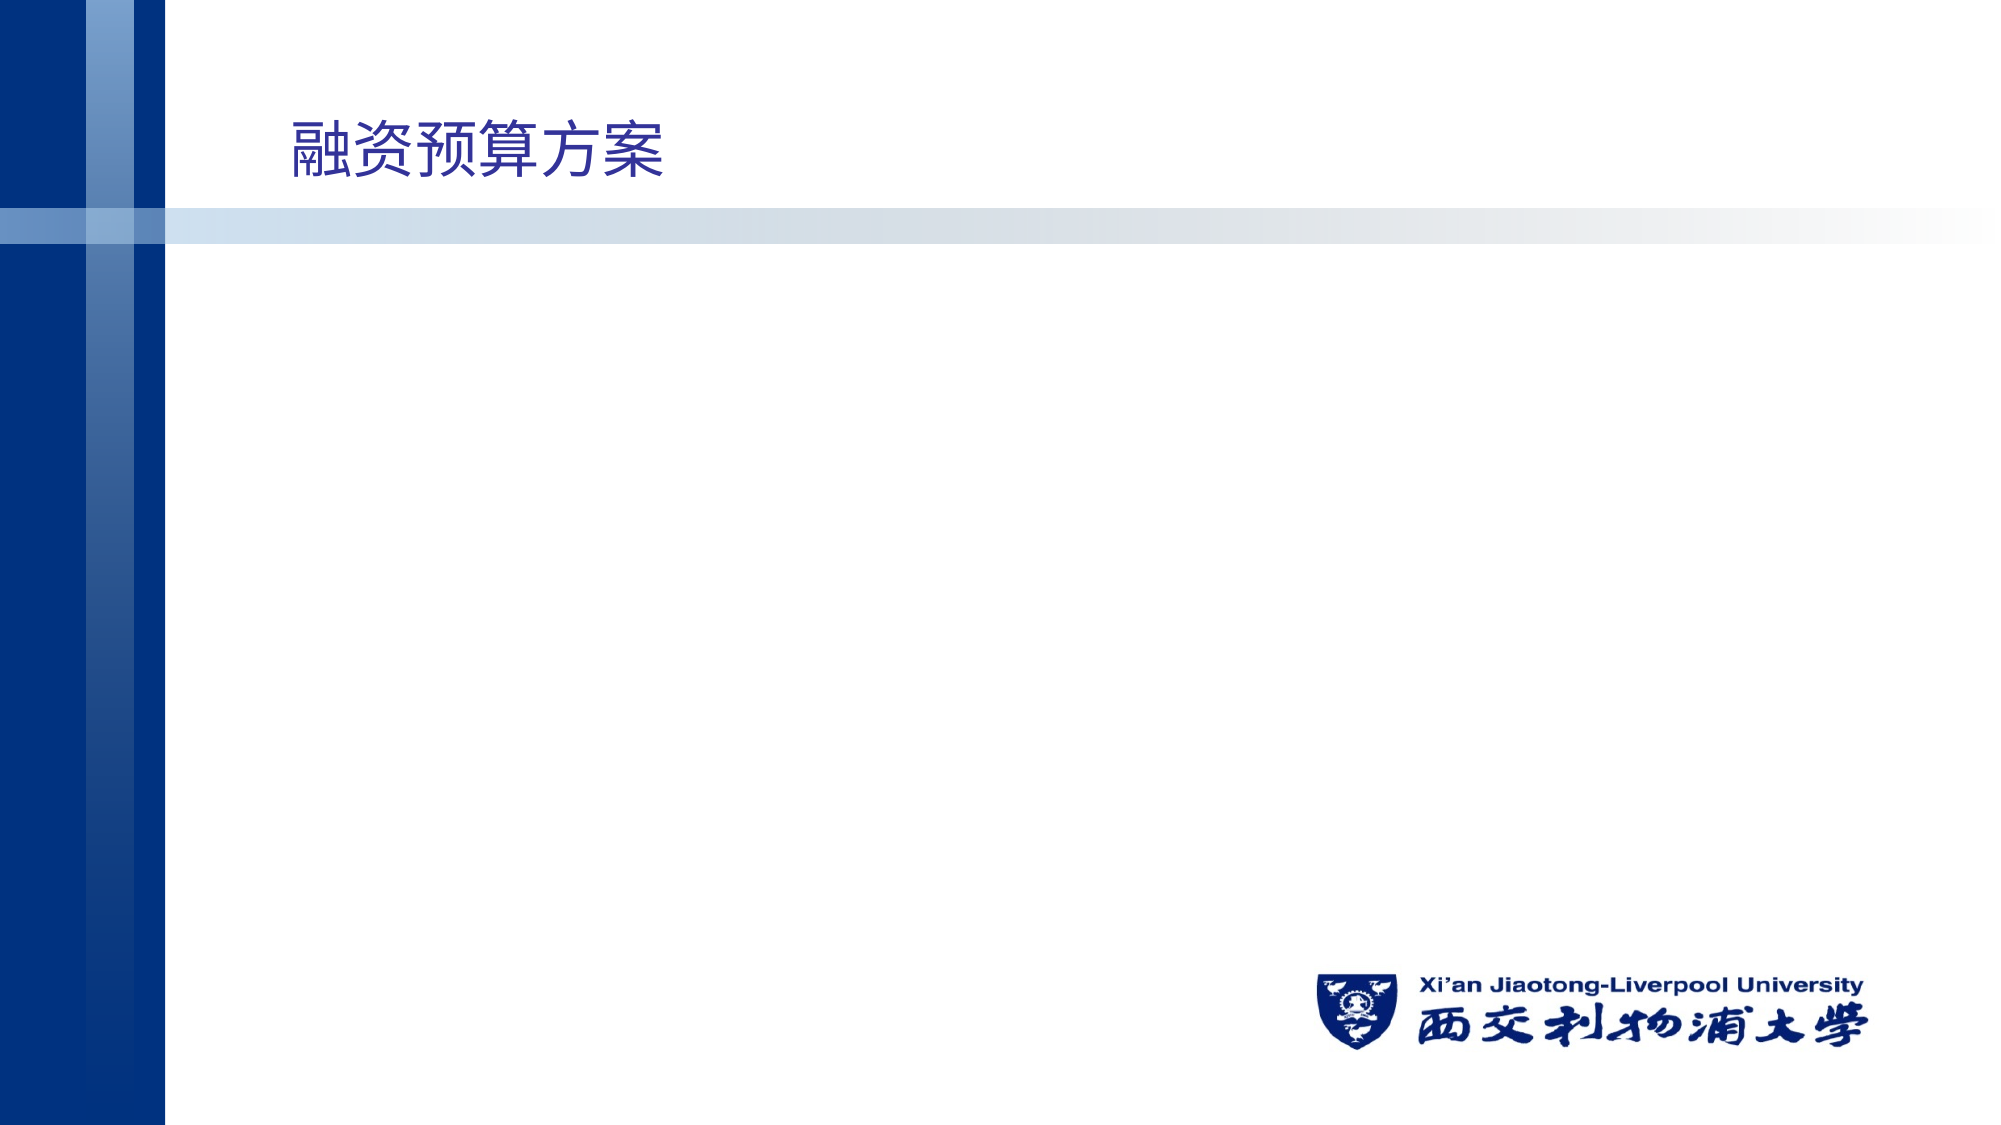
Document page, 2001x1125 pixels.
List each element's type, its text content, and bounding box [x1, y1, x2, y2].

picture [1299, 964, 1881, 1058]
title 融资预算方案 [275, 42, 1897, 193]
